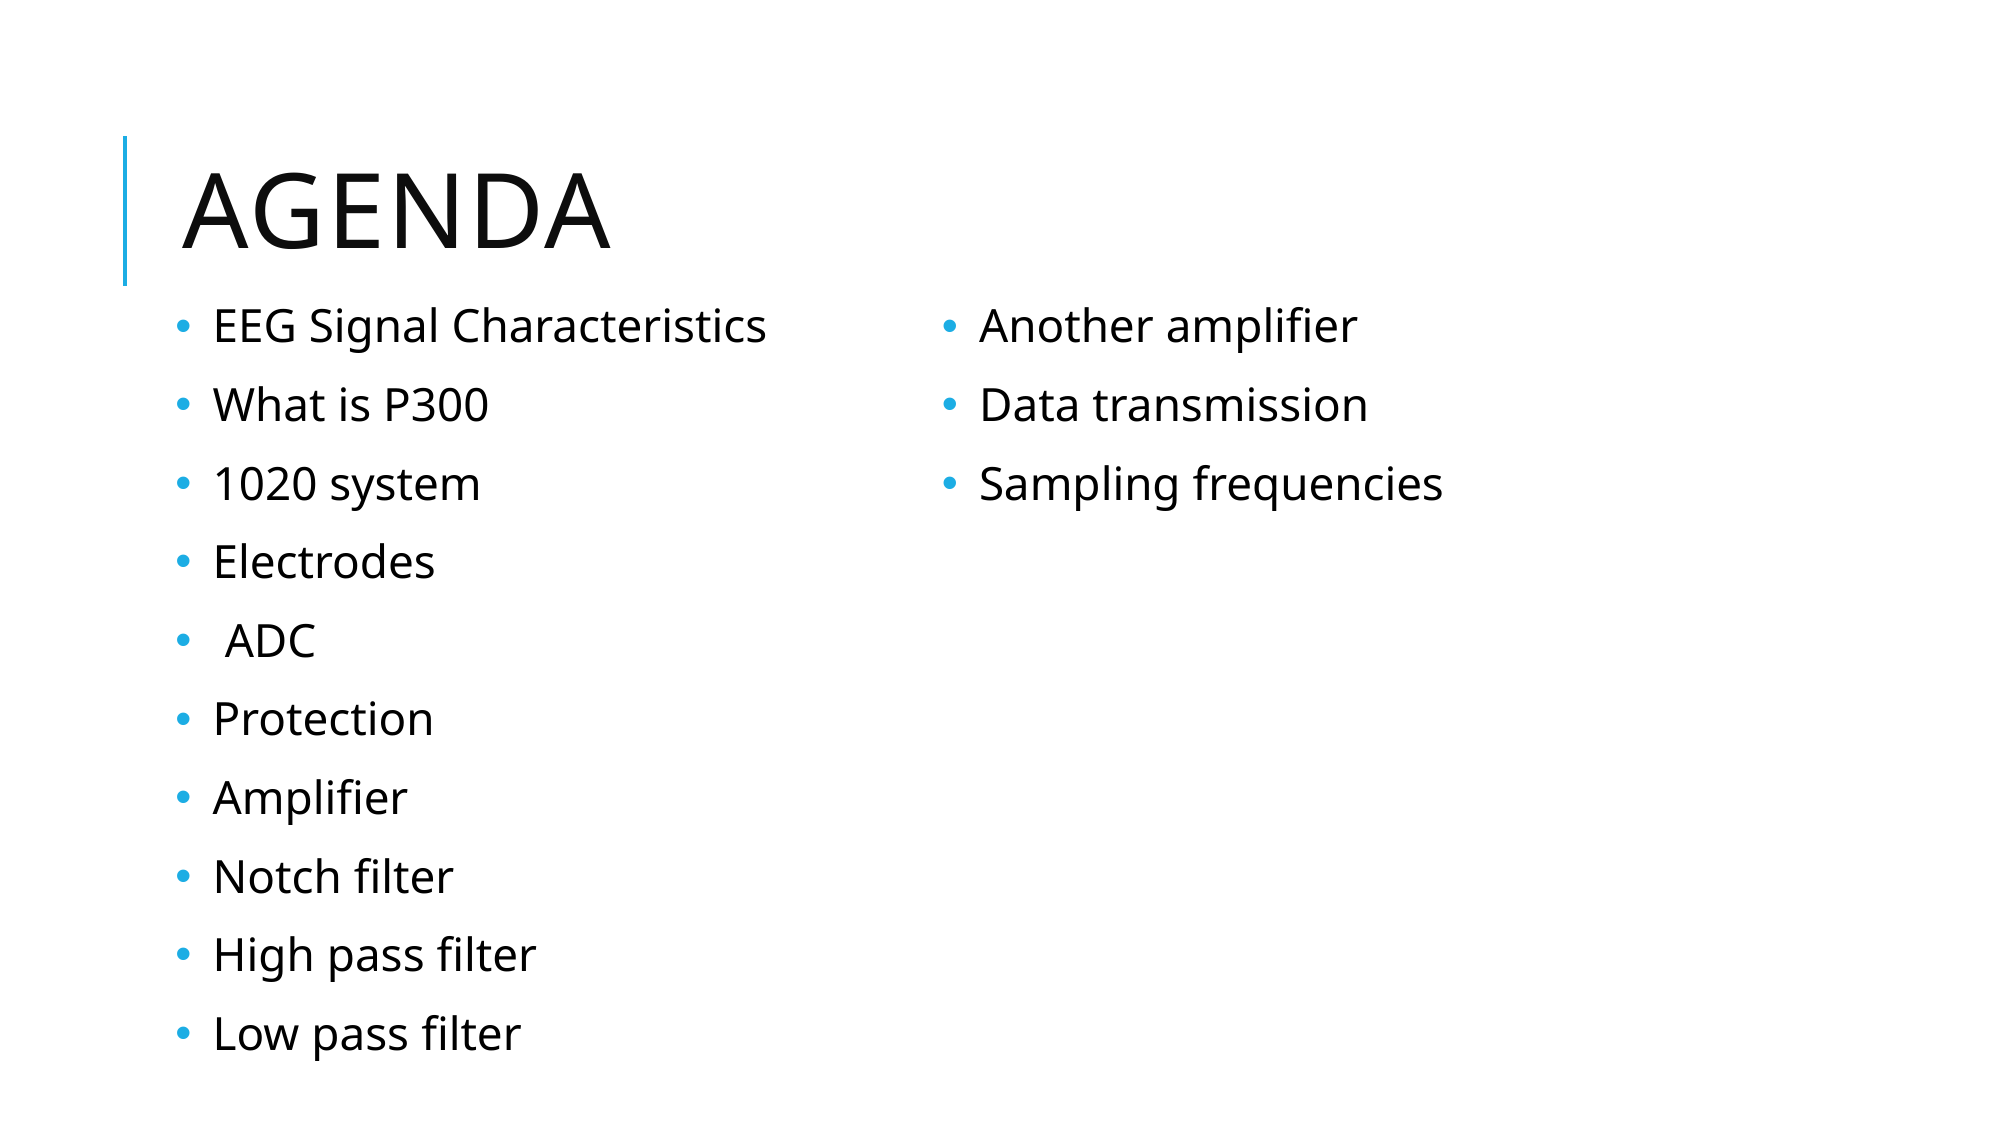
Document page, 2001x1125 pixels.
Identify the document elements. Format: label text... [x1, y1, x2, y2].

list EEG Signal Characteristics What is P300 1020 system Electrodes ADC Protection Amplifier Notch filter High pass filter Low pass filter [168, 295, 934, 1079]
title Agenda [168, 96, 1763, 342]
text_box Another amplifier Data transmission Sampling frequencies [934, 295, 1701, 1079]
